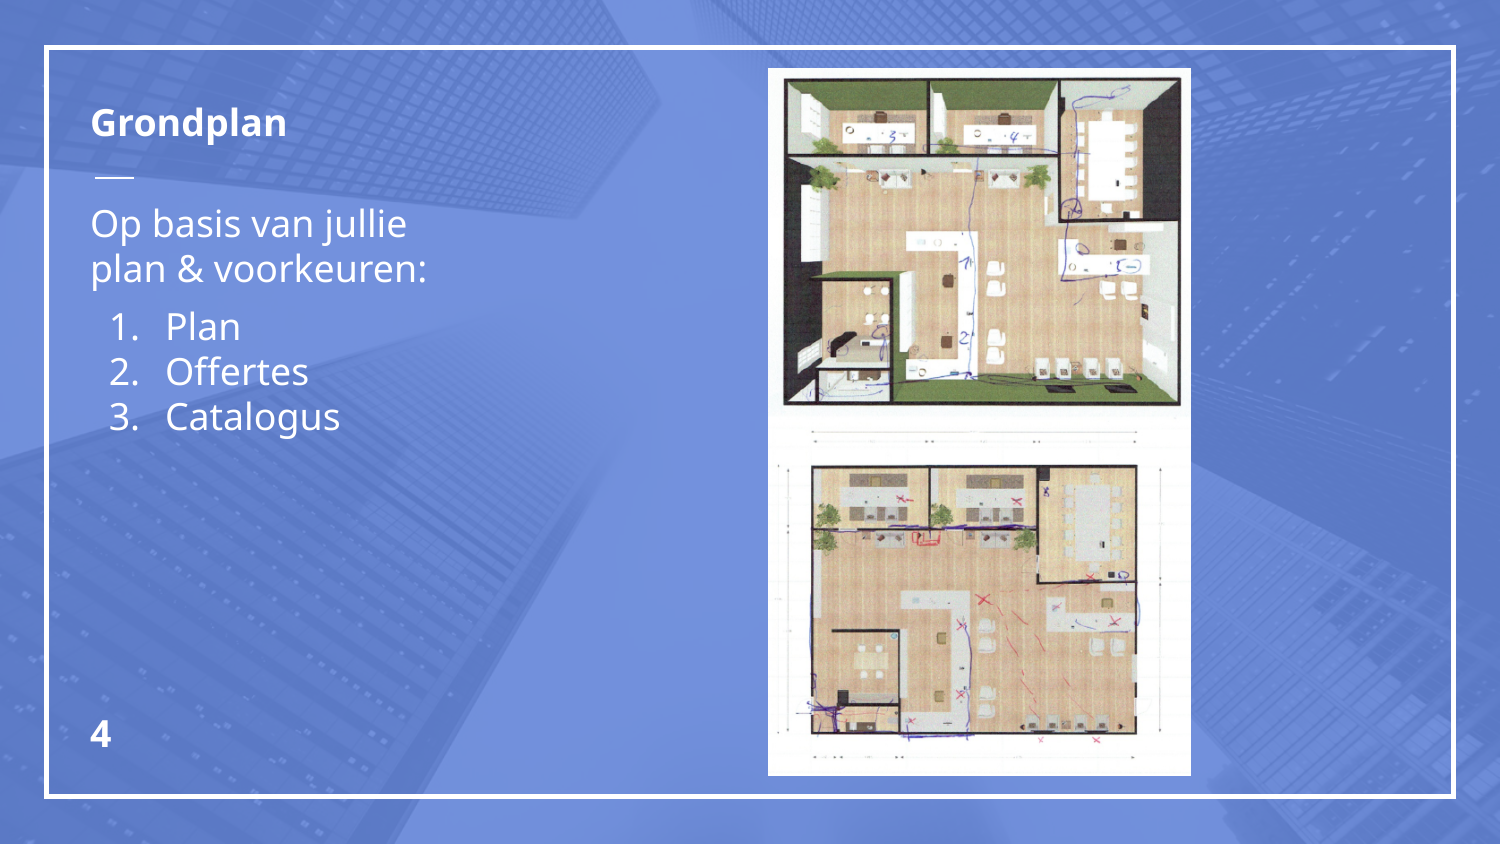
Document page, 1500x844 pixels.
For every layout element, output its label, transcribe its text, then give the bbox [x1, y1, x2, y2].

title Grondplan [75, 83, 429, 185]
slide_number 4 [75, 687, 165, 777]
list Op basis van jullie plan & voorkeuren: Plan Offertes Catalogus [75, 185, 483, 621]
picture [767, 68, 1191, 776]
